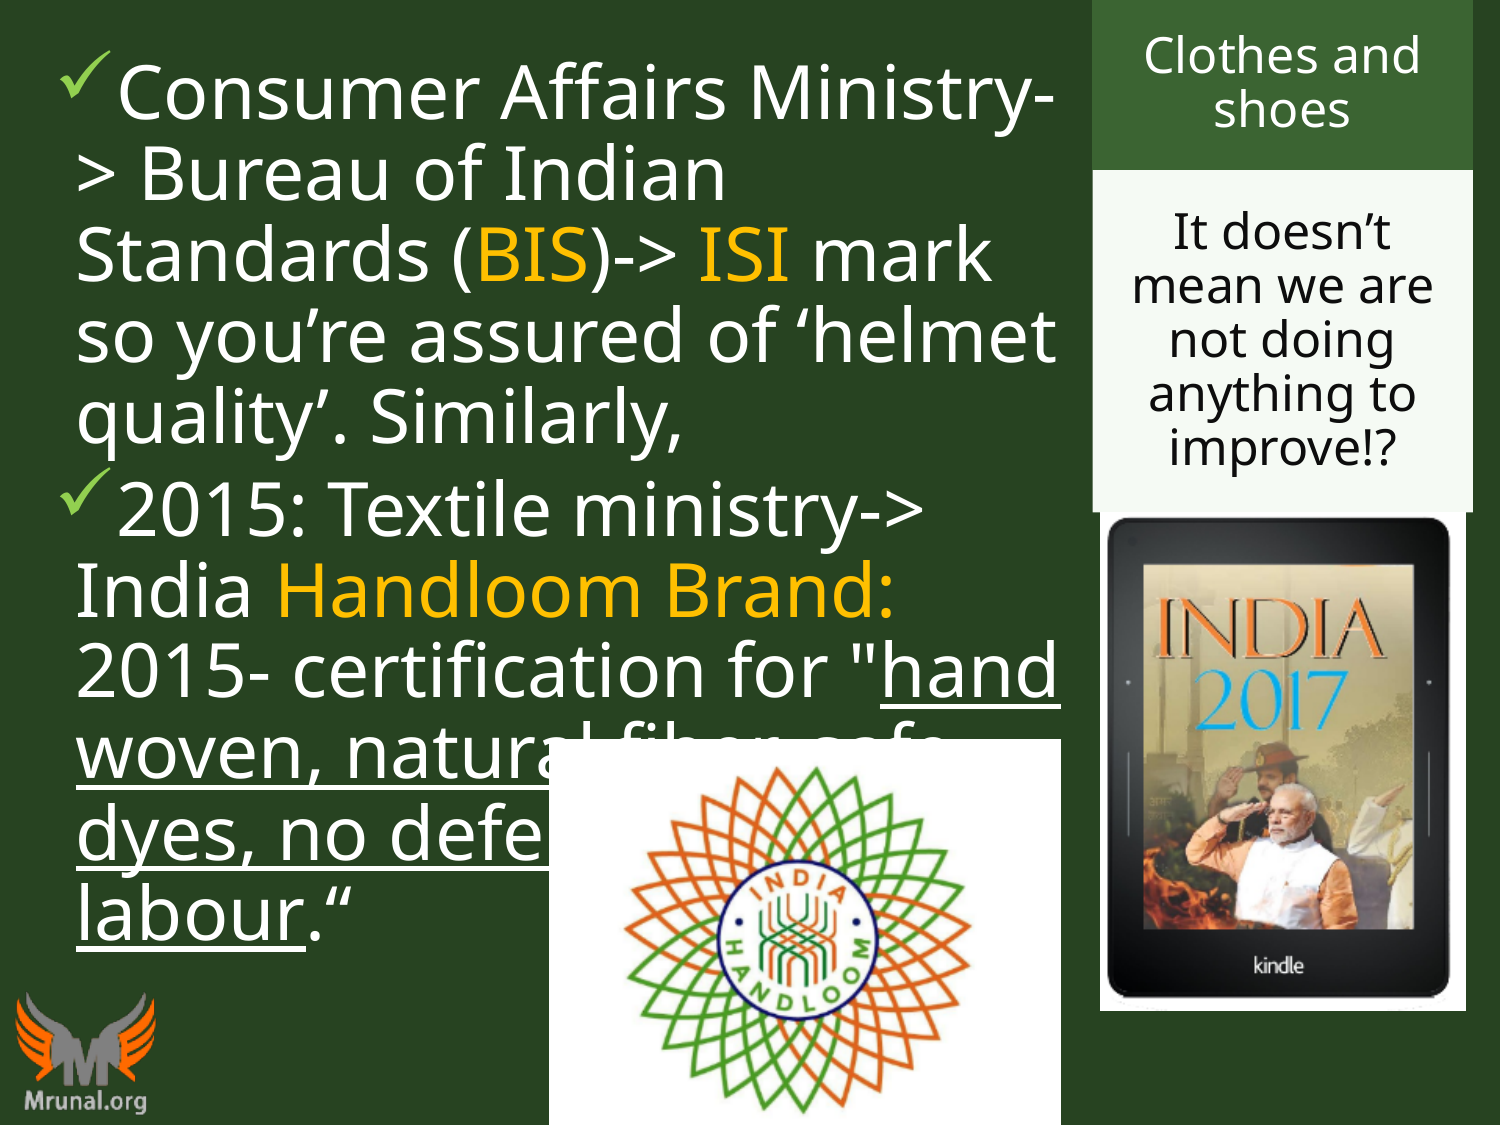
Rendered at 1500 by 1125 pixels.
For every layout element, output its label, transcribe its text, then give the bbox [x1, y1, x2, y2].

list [1100, 512, 1466, 1011]
list Consumer Affairs Ministry-> Bureau of Indian Standards (BIS)-> ISI mark so you’re assured of ‘helmet quality’. Similarly, 2015: Textile ministry-> India Handloom Brand: 2015- certification for "hand woven, natural fiber, safe dyes, no defect, no child labour.“ [39, 47, 1086, 1014]
picture [549, 739, 1061, 1125]
title It doesn’t mean we are not doing anything to improve!? [1092, 170, 1473, 513]
picture [12, 987, 161, 1120]
list Clothes and shoes [1092, 0, 1473, 170]
